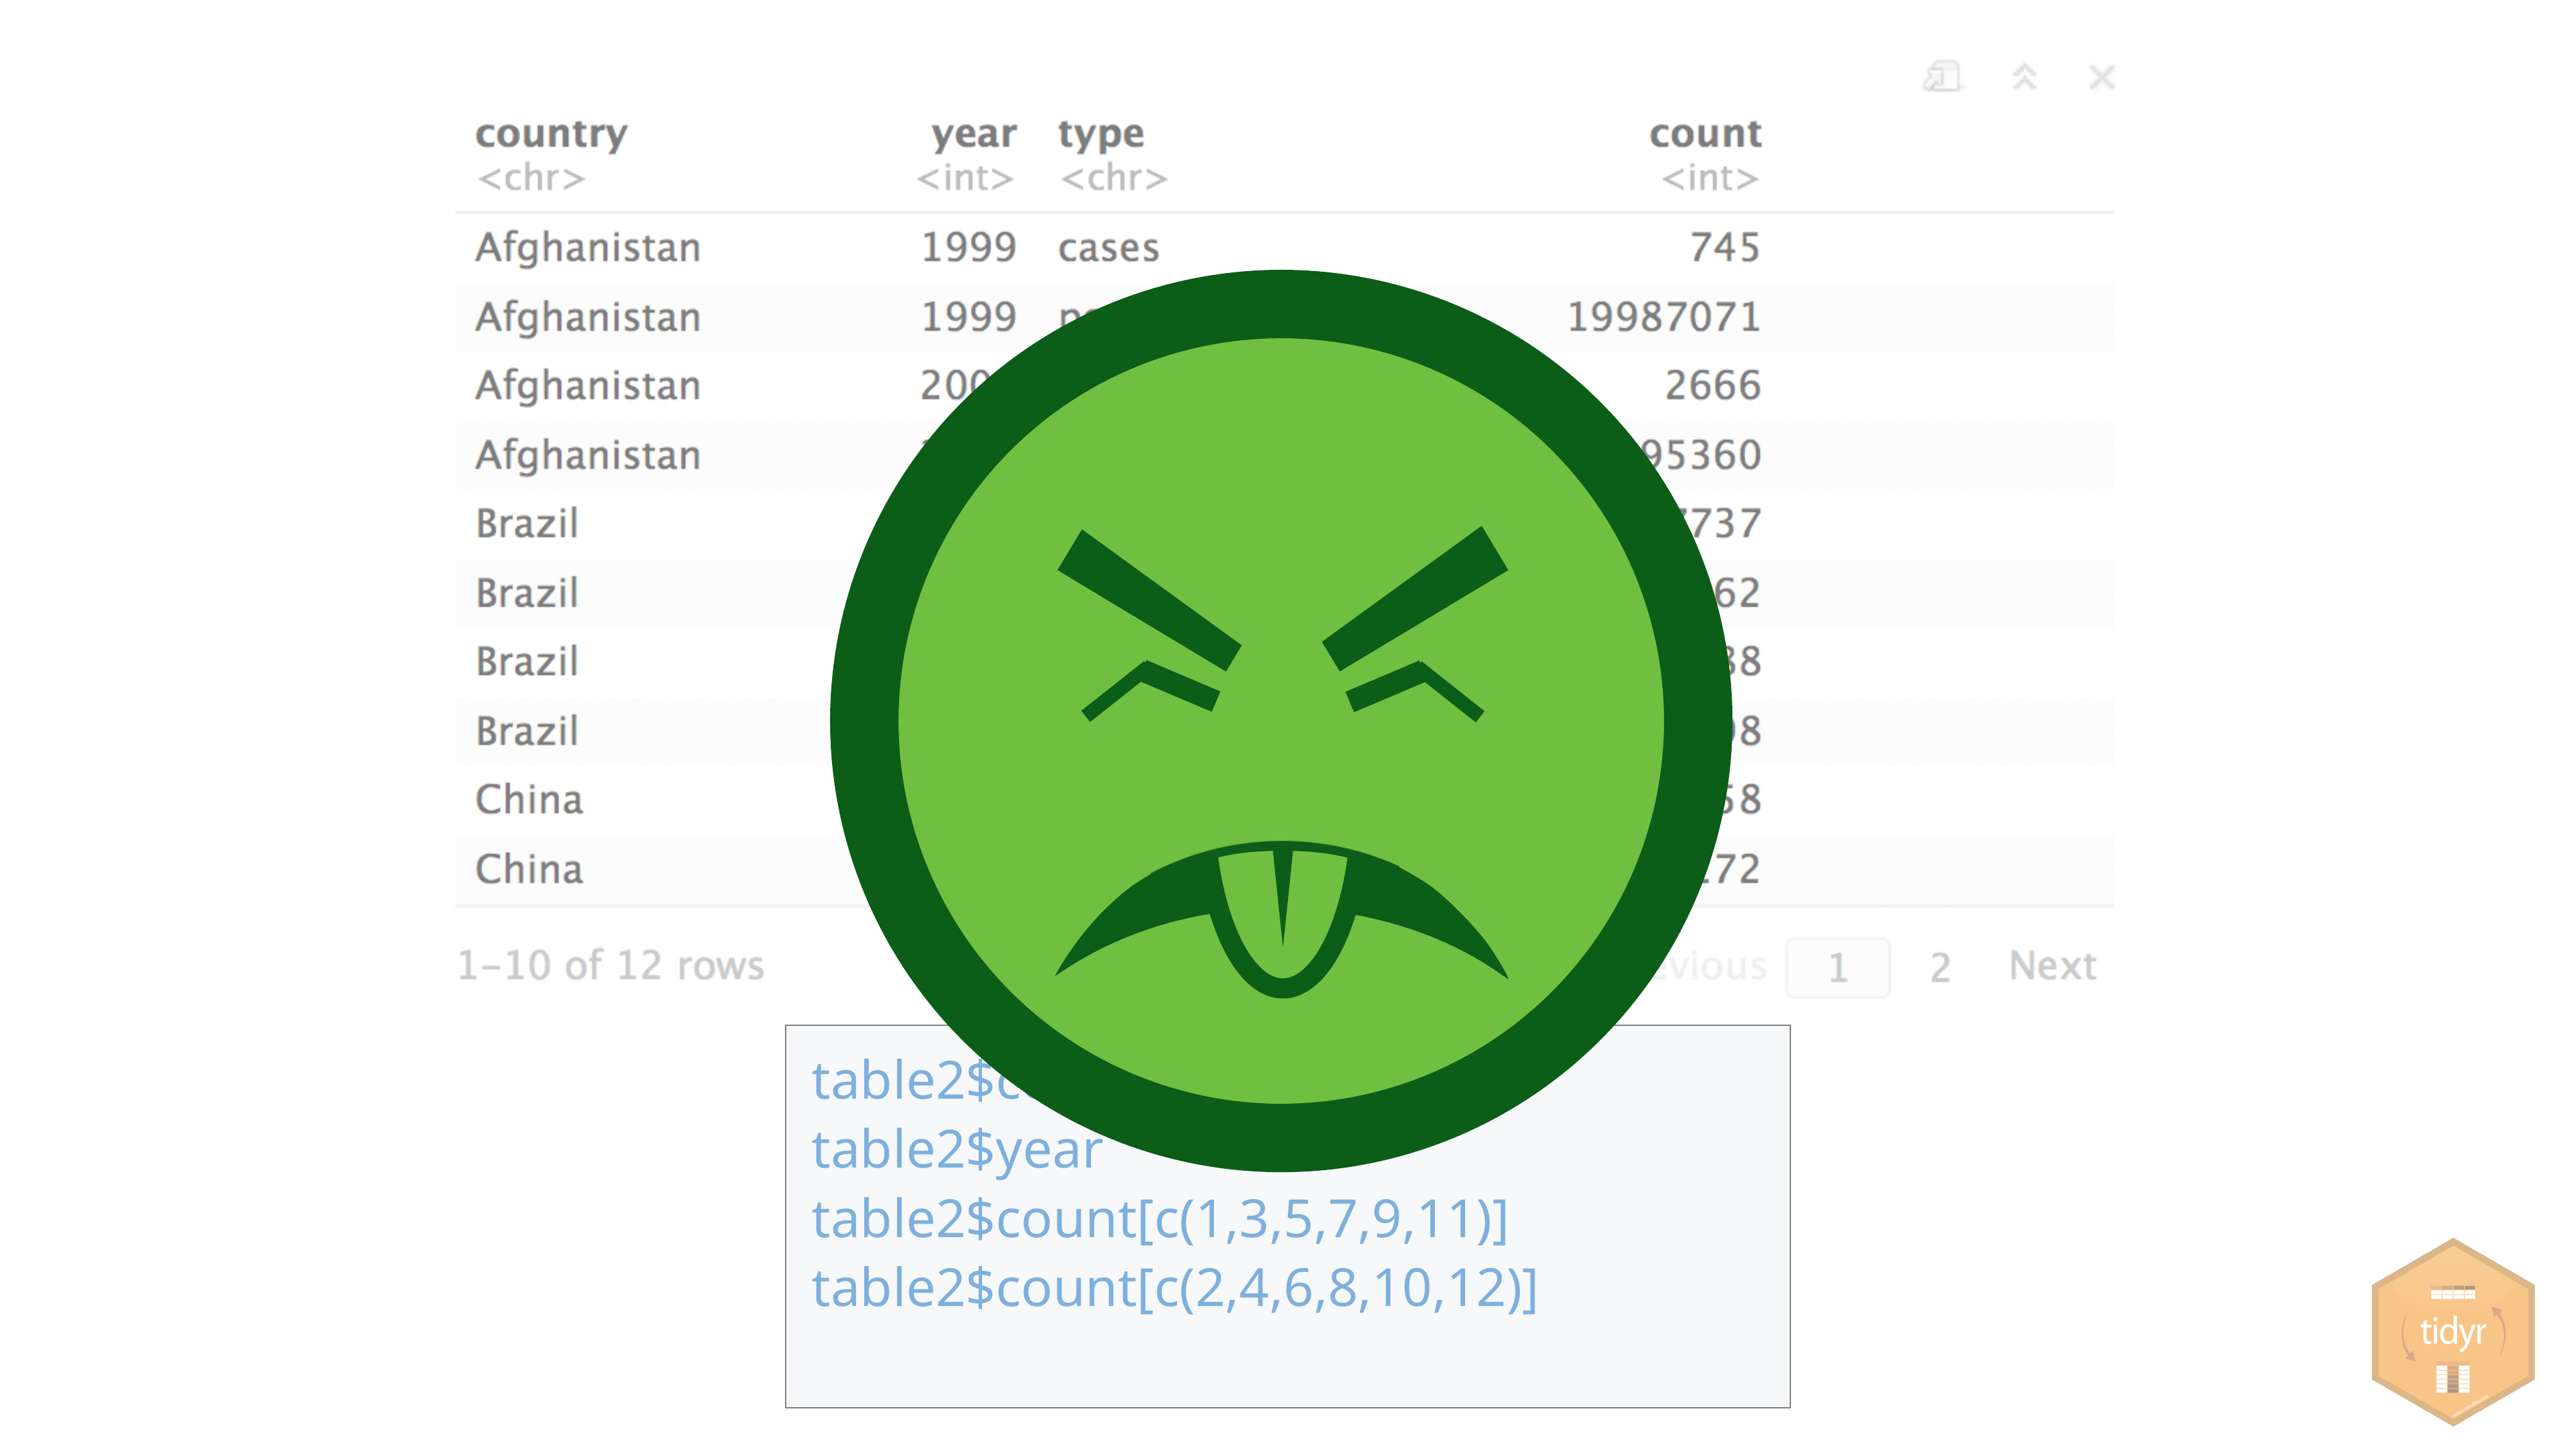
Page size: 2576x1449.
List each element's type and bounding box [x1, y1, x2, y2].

text_box [0, 0, 2576, 1449]
